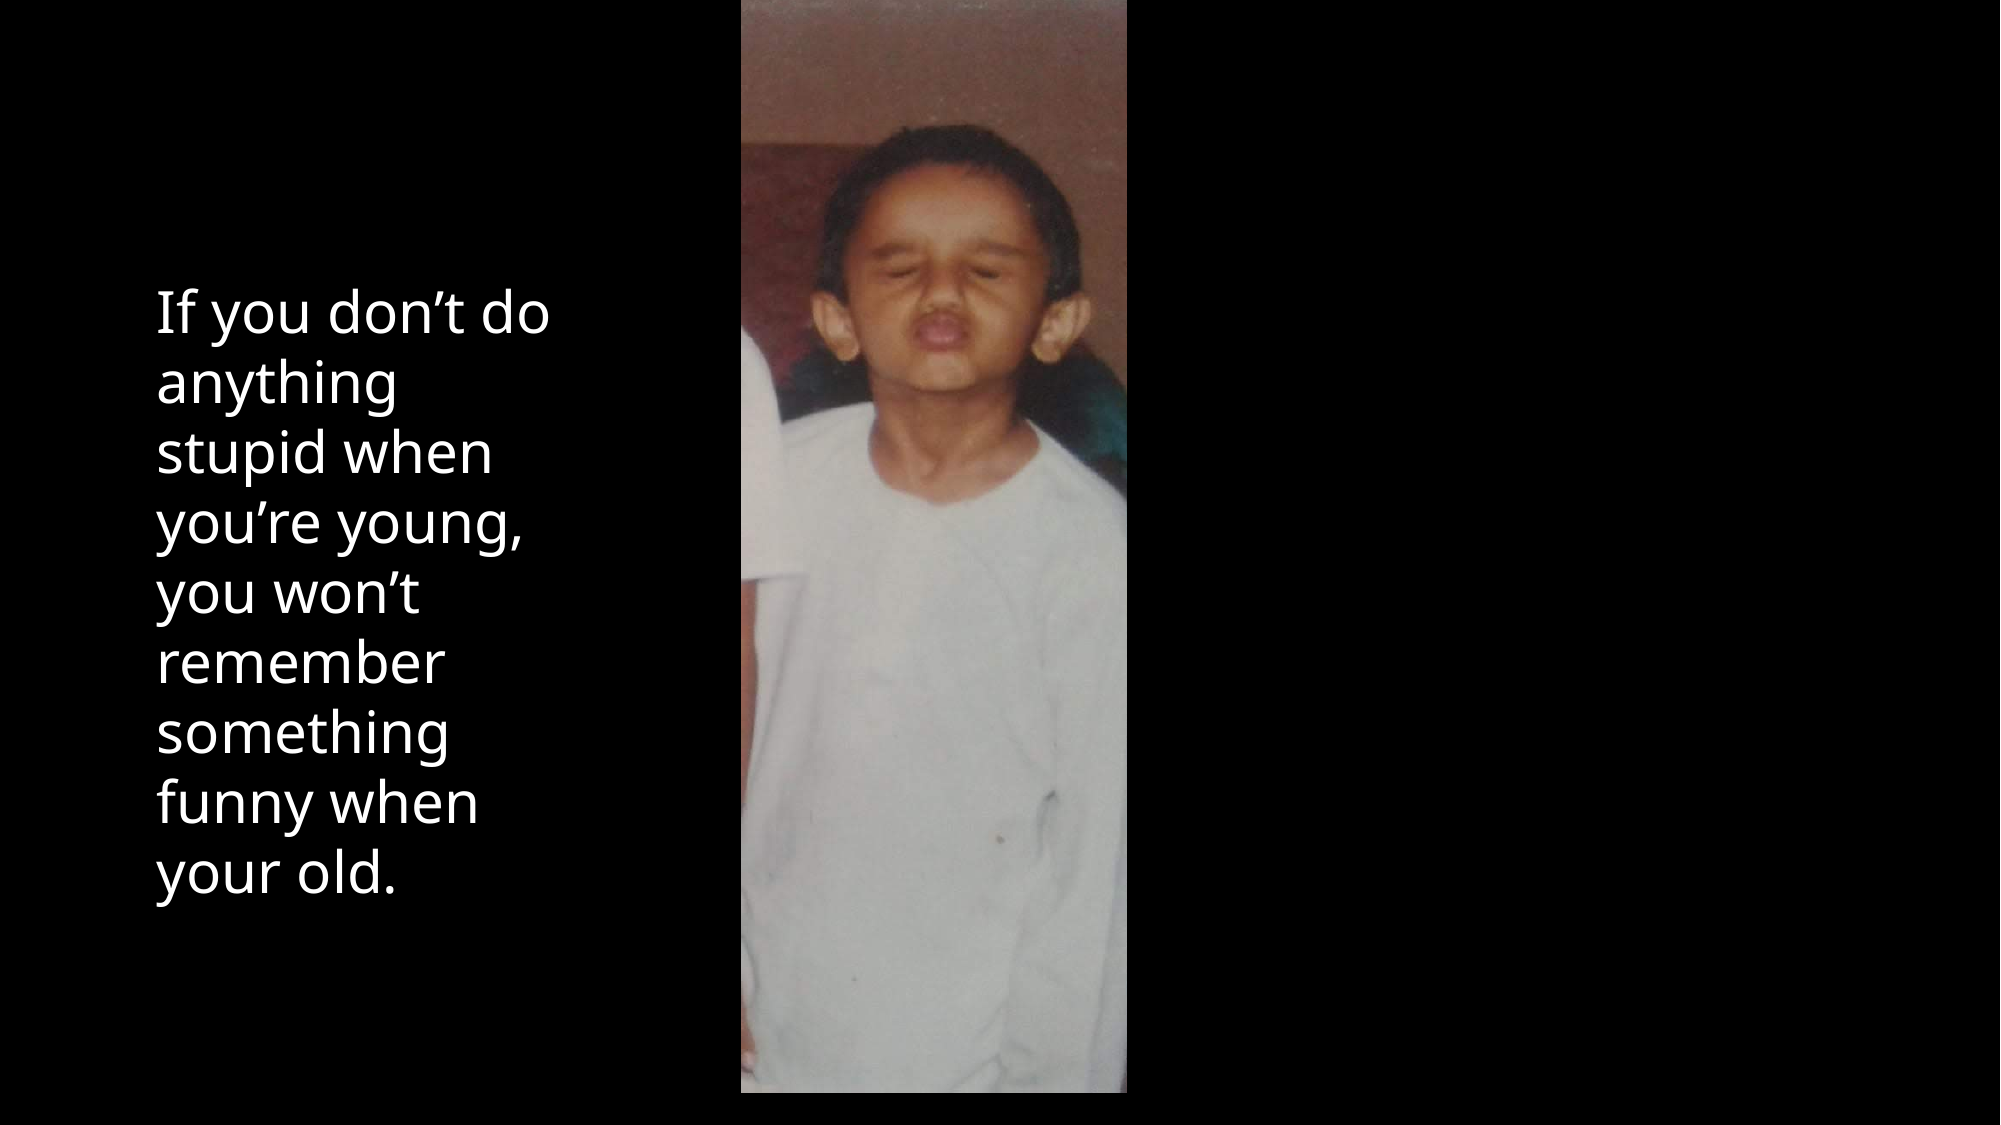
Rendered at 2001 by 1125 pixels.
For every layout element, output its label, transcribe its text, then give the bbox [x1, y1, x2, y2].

text_box If you don’t do anything stupid when you’re young, you won’t remember something funny when your old. [142, 267, 593, 913]
picture [740, 0, 1127, 1094]
